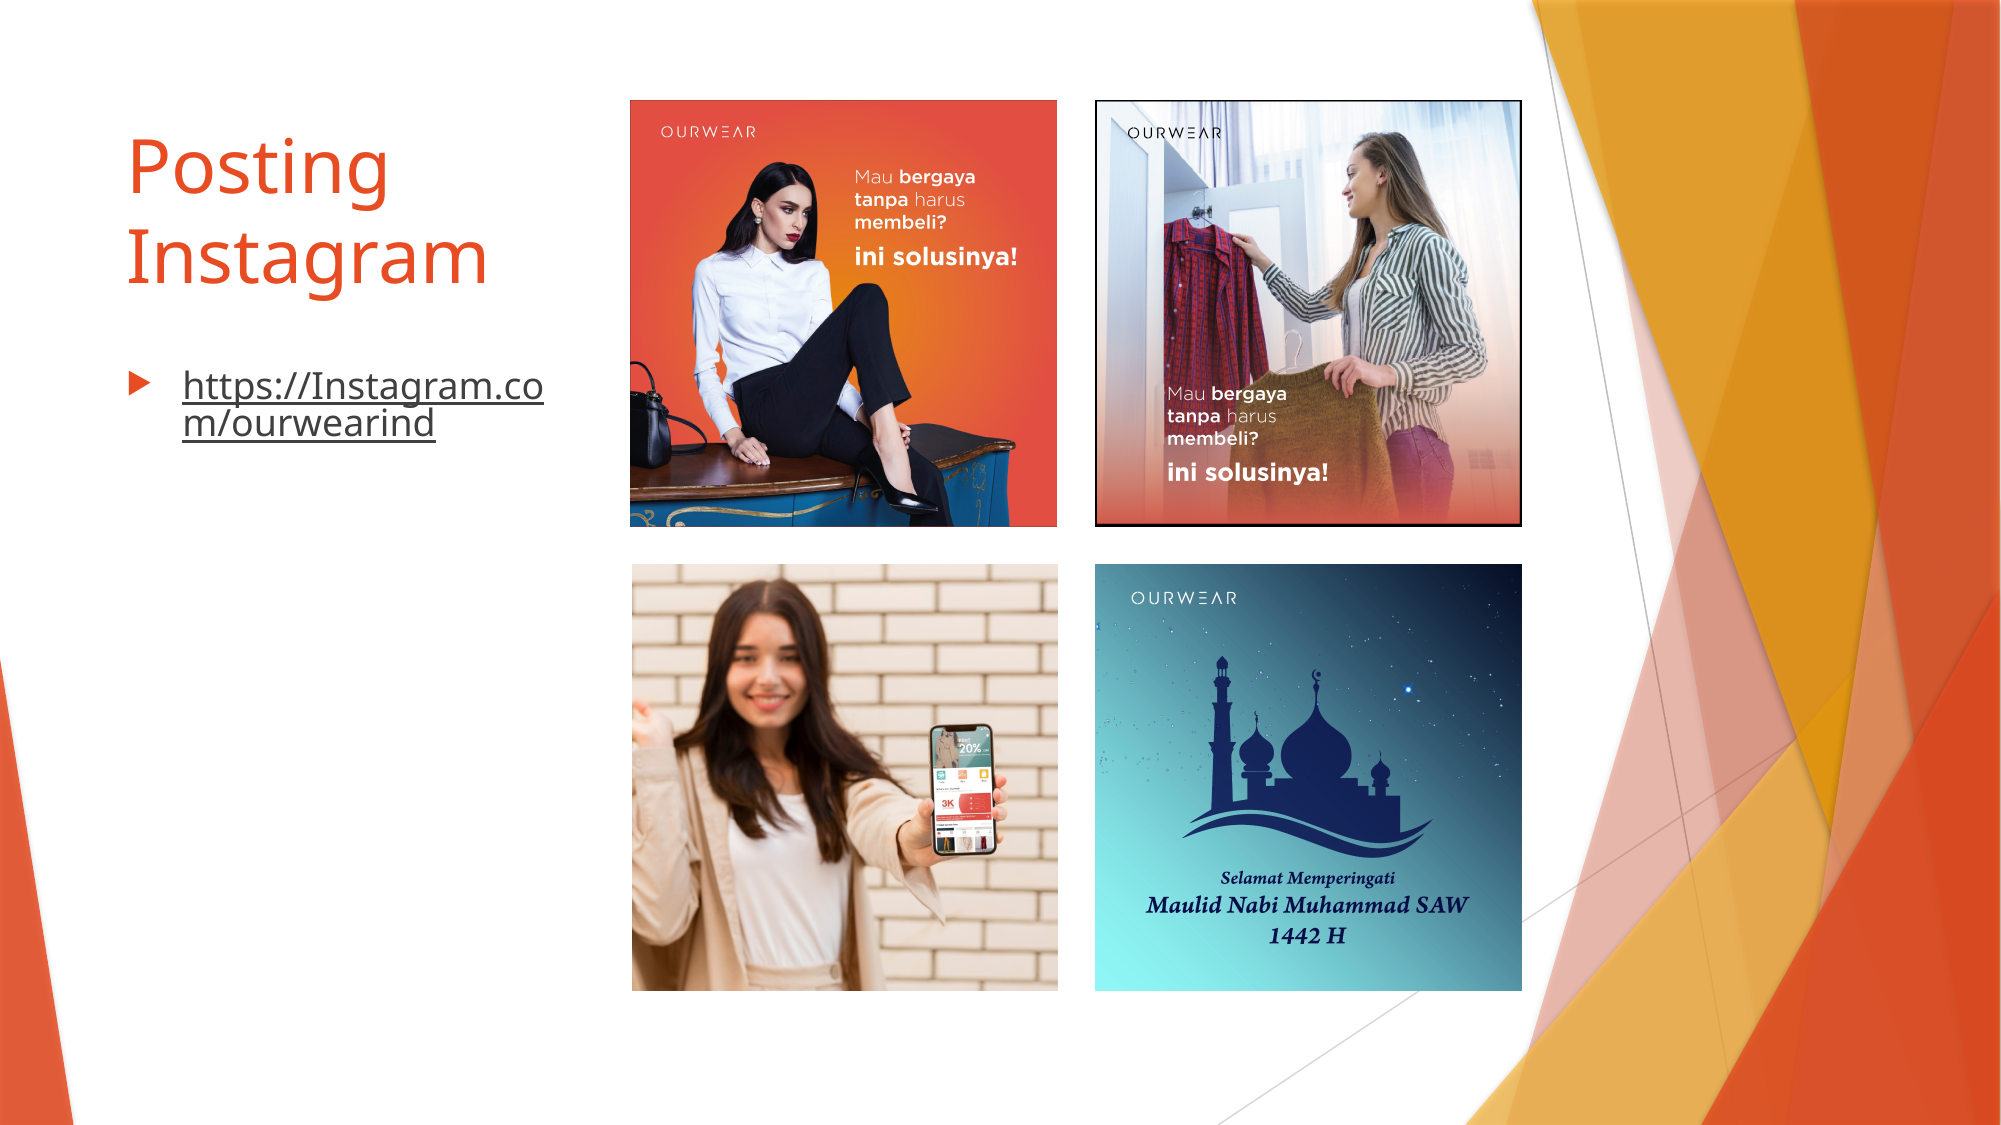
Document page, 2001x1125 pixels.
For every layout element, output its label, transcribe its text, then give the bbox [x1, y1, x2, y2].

picture [631, 563, 1059, 991]
list https://Instagram.com/ourwearind [111, 354, 592, 992]
picture [1094, 99, 1522, 527]
picture [1094, 563, 1522, 991]
picture [630, 99, 1058, 527]
title Posting Instagram [111, 99, 592, 317]
